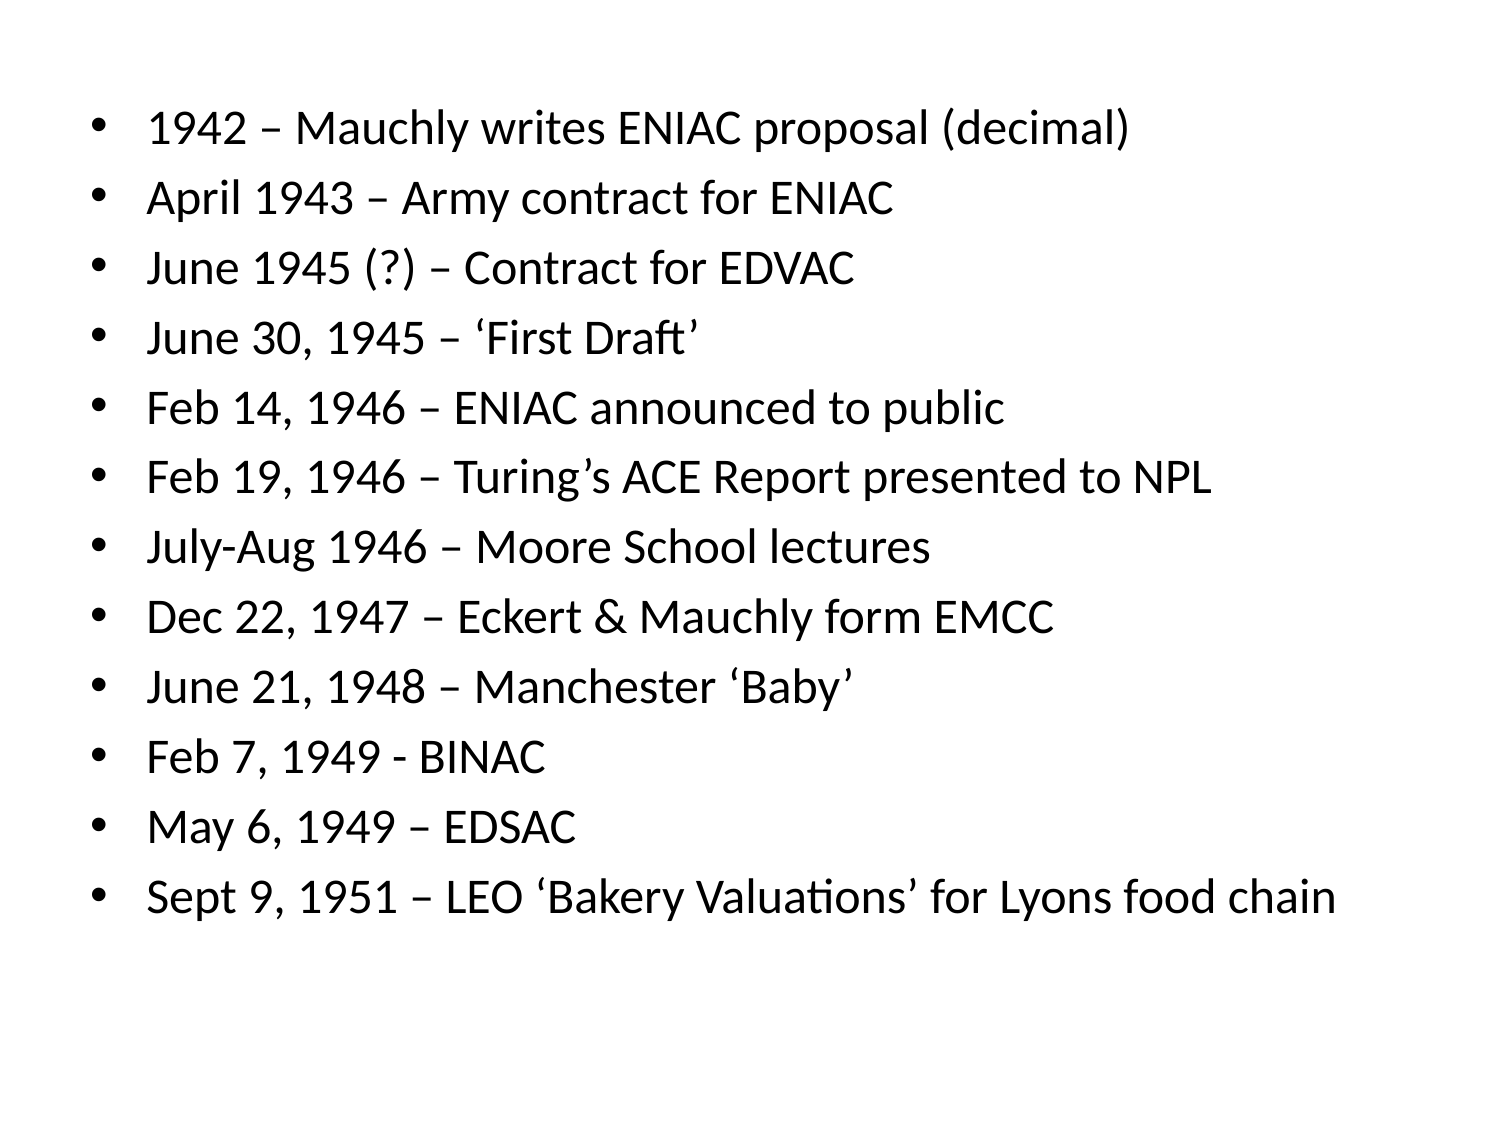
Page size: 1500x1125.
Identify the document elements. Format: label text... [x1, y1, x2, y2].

list 1942 – Mauchly writes ENIAC proposal (decimal) April 1943 – Army contract for ENIAC June 1945 (?) – Contract for EDVAC June 30, 1945 – ‘First Draft’ Feb 14, 1946 – ENIAC announced to public Feb 19, 1946 – Turing’s ACE Report presented to NPL July-Aug 1946 – Moore School lectures Dec 22, 1947 – Eckert & Mauchly form EMCC June 21, 1948 – Manchester ‘Baby’ Feb 7, 1949 - BINAC May 6, 1949 – EDSAC Sept 9, 1951 – LEO ‘Bakery Valuations’ for Lyons food chain [75, 86, 1425, 1005]
